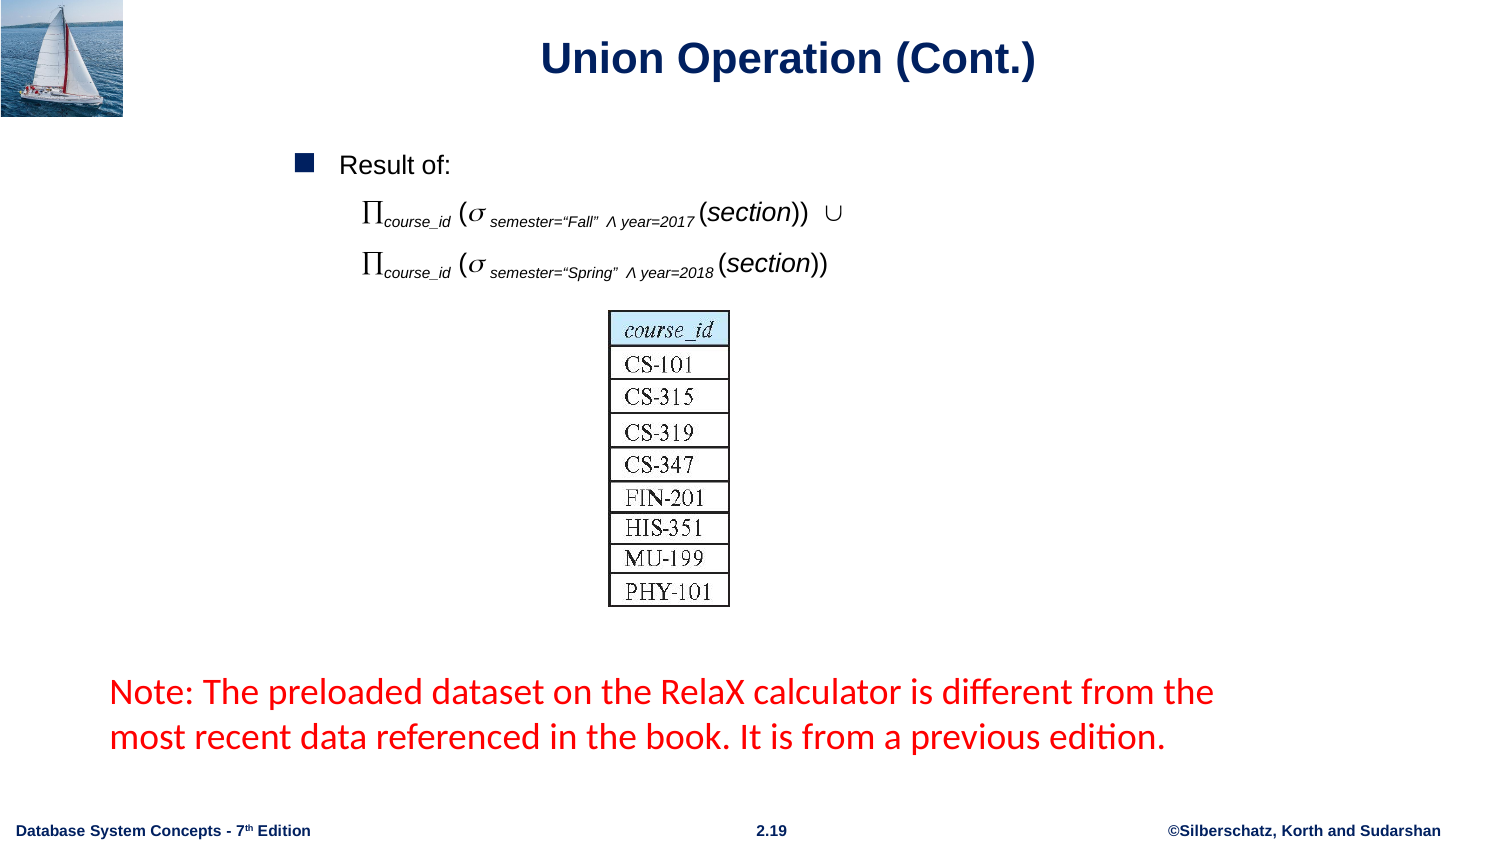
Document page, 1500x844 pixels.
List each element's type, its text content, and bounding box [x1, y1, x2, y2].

list Result of: course_id ( semester=“Fall” Λ year=2017 (section))  course_id ( semester=“Spring” Λ year=2018 (section)) [282, 128, 1227, 297]
title Union Operation (Cont.) [125, 14, 1452, 90]
picture [608, 310, 730, 607]
picture [0, 0, 123, 117]
text_box Note: The preloaded dataset on the RelaX calculator is different from the most recent data referenced in the book. It is from a previous edition. [94, 659, 1231, 764]
